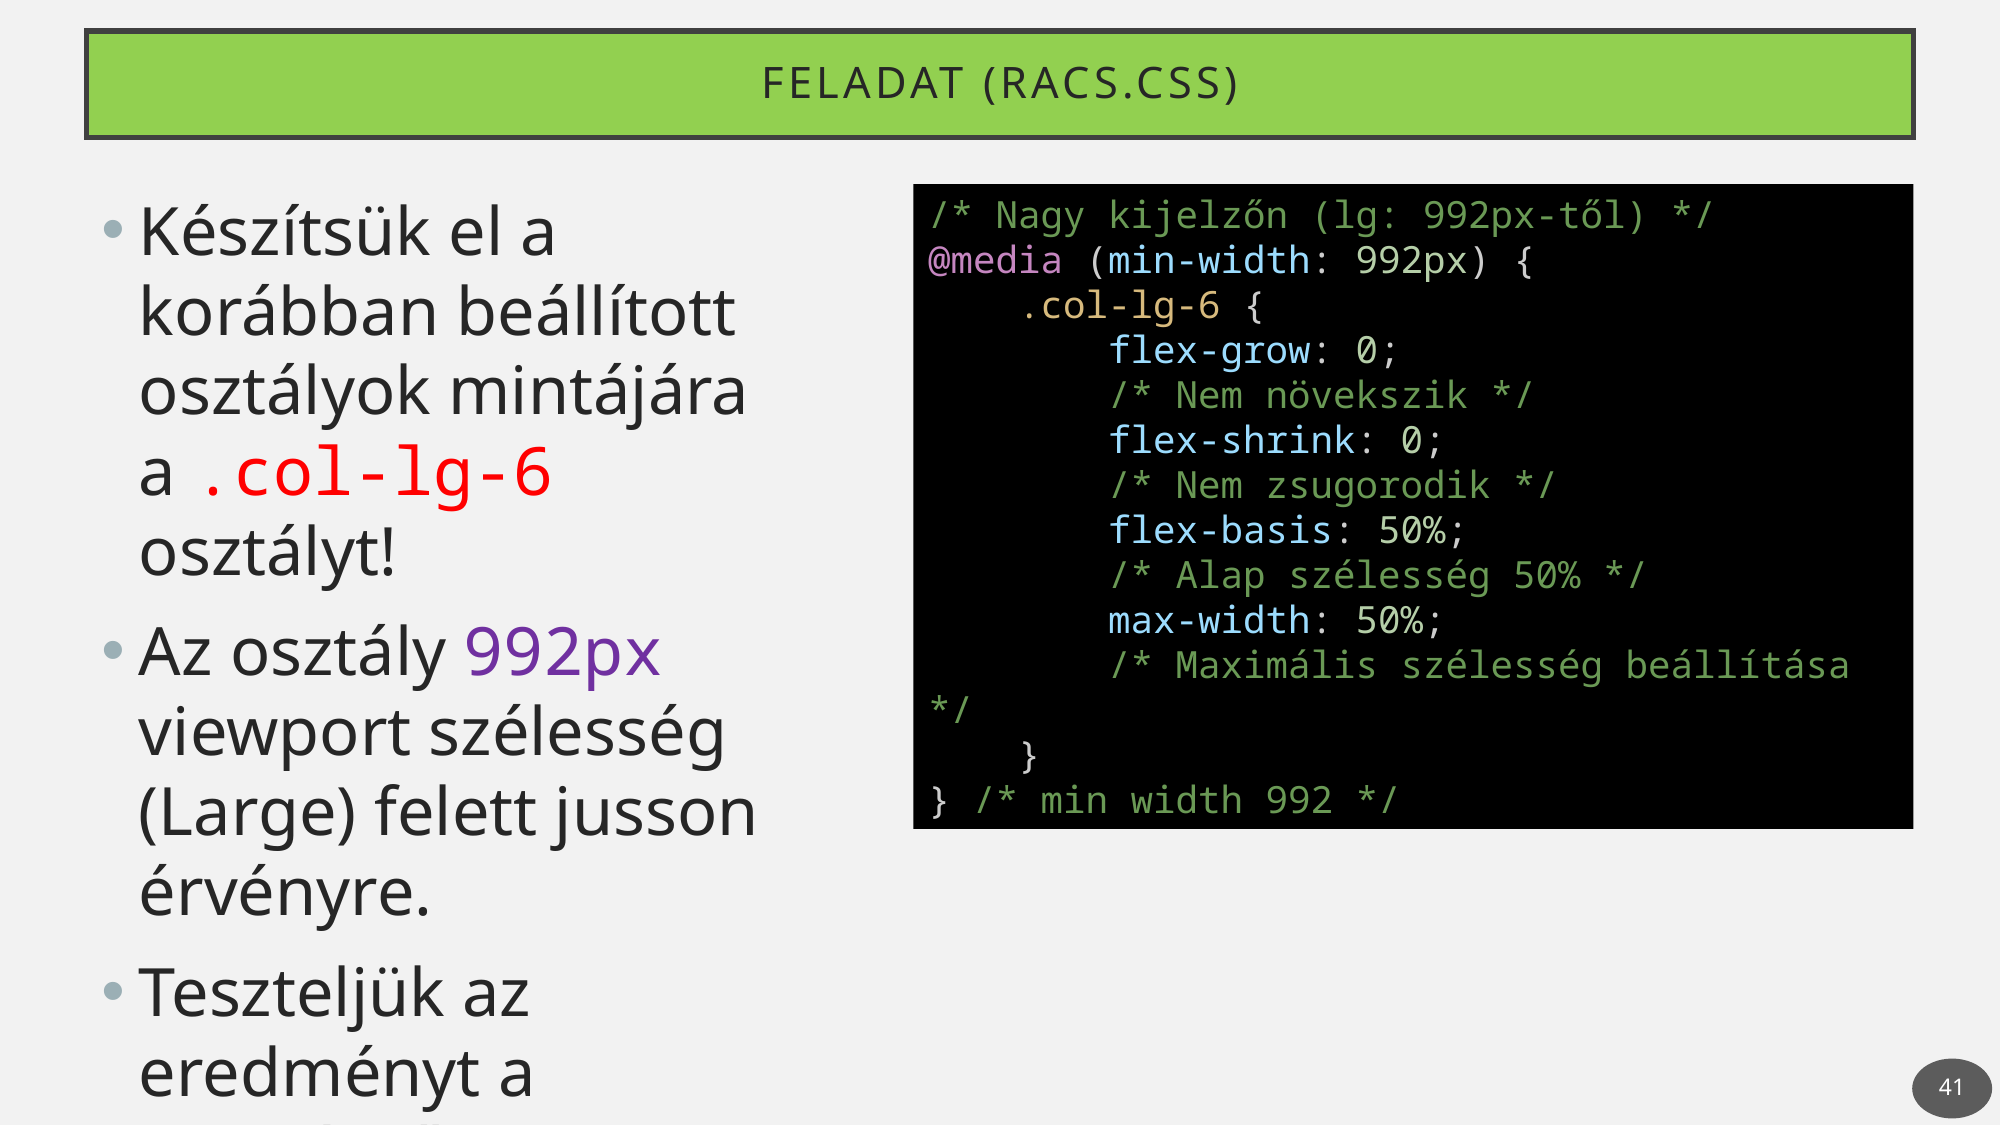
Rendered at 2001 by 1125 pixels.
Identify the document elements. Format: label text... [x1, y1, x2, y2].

list Készítsük el a korábban beállított osztályok mintájára a .col-lg-6 osztályt! Az osztály 992px viewport szélesség (Large) felett jusson érvényre. Teszteljük az eredményt a böngészőben, az űrlap oldalon! [86, 181, 861, 1047]
text_box /* Nagy kijelzőn (lg: 992px-től) */ @media (min-width: 992px) { .col-lg-6 { flex-grow: 0; /* Nem növekszik */ flex-shrink: 0; /* Nem zsugorodik */ flex-basis: 50%; /* Alap szélesség 50% */ max-width: 50%; /* Maximális szélesség beállítása */ } } /* min width 992 */ [913, 184, 1914, 829]
title Feladat (racs.css) [84, 28, 1916, 140]
slide_number 41 [1912, 1058, 1993, 1119]
